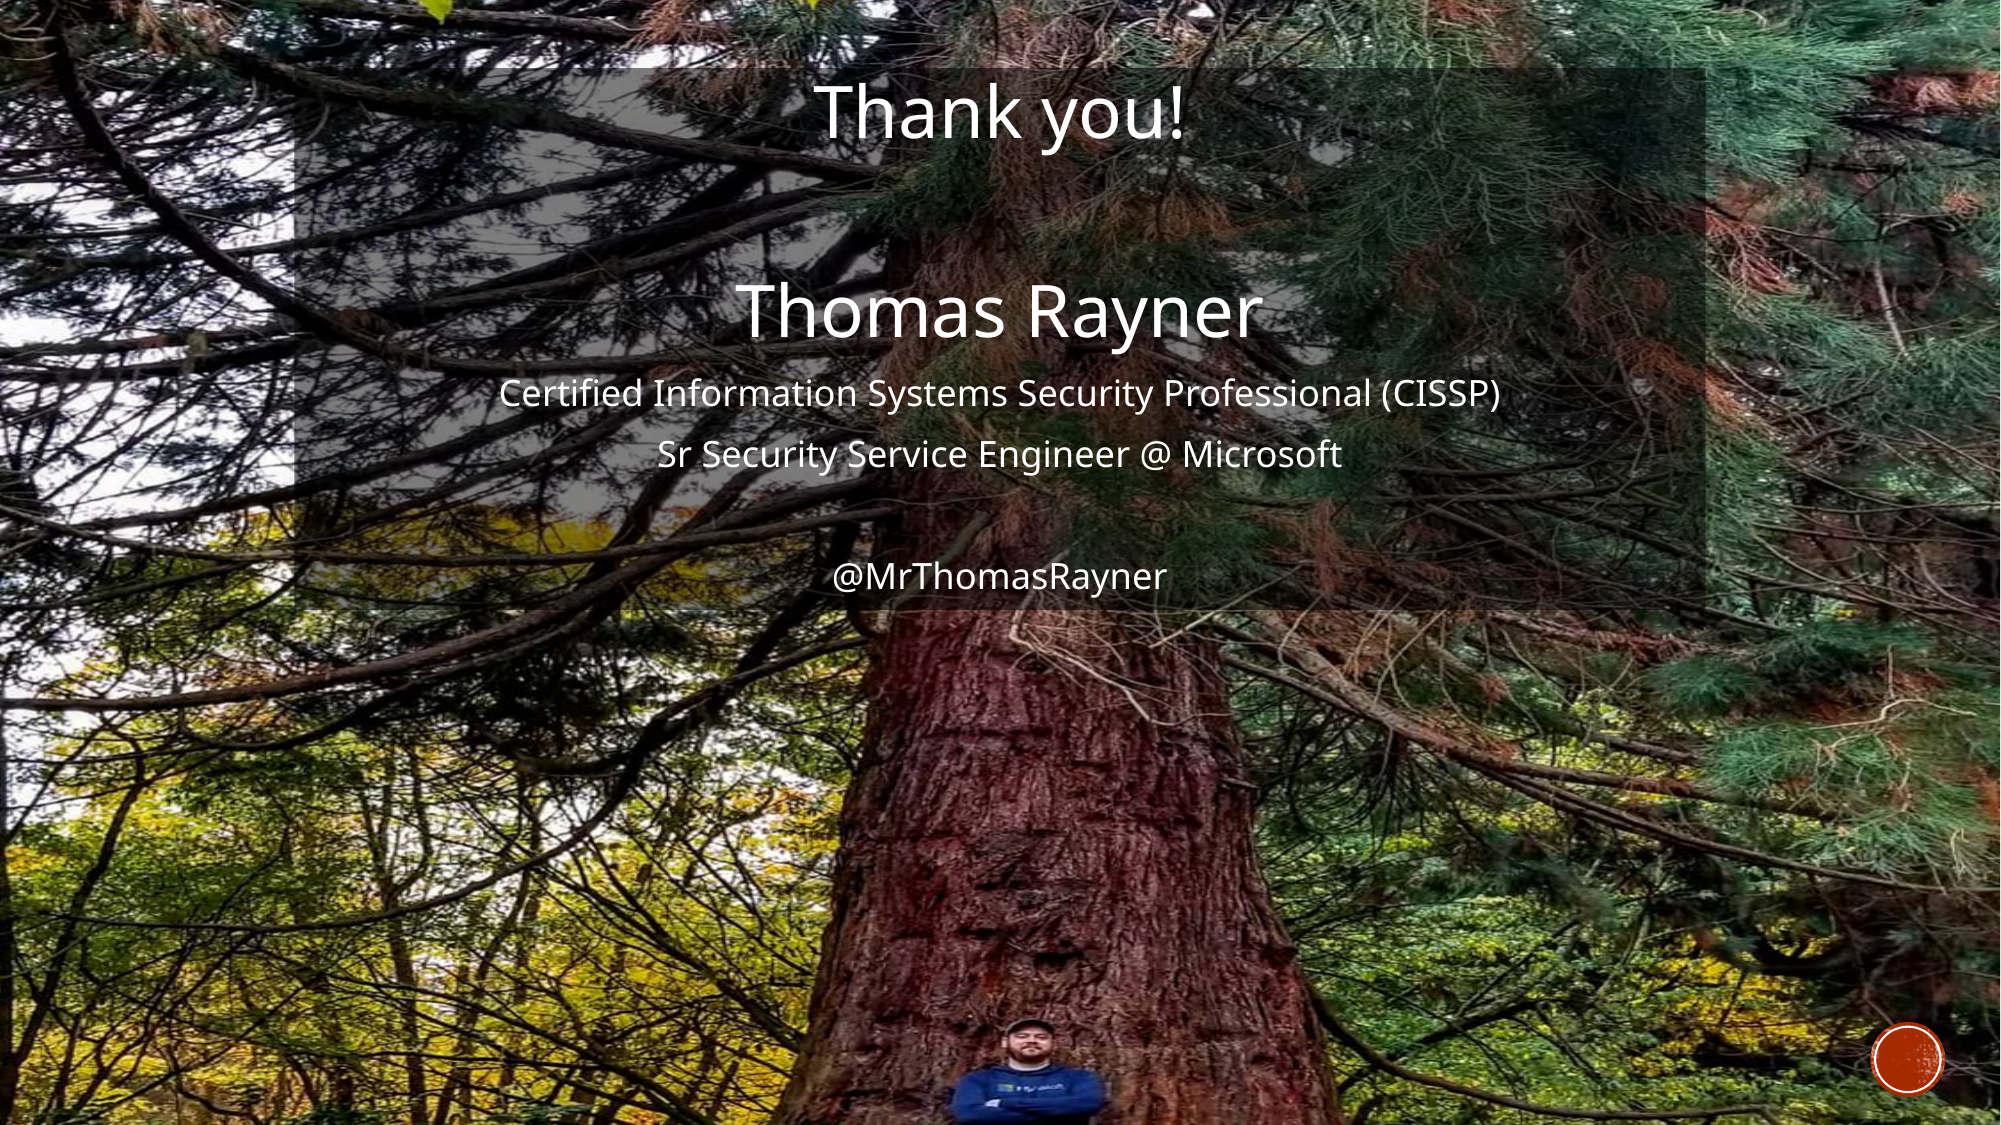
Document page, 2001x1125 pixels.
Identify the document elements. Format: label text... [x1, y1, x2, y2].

list Thank you! Thomas Rayner Certified Information Systems Security Professional (CISSP) Sr Security Service Engineer @ Microsoft @MrThomasRayner [294, 68, 1706, 610]
picture [0, 0, 2001, 1125]
